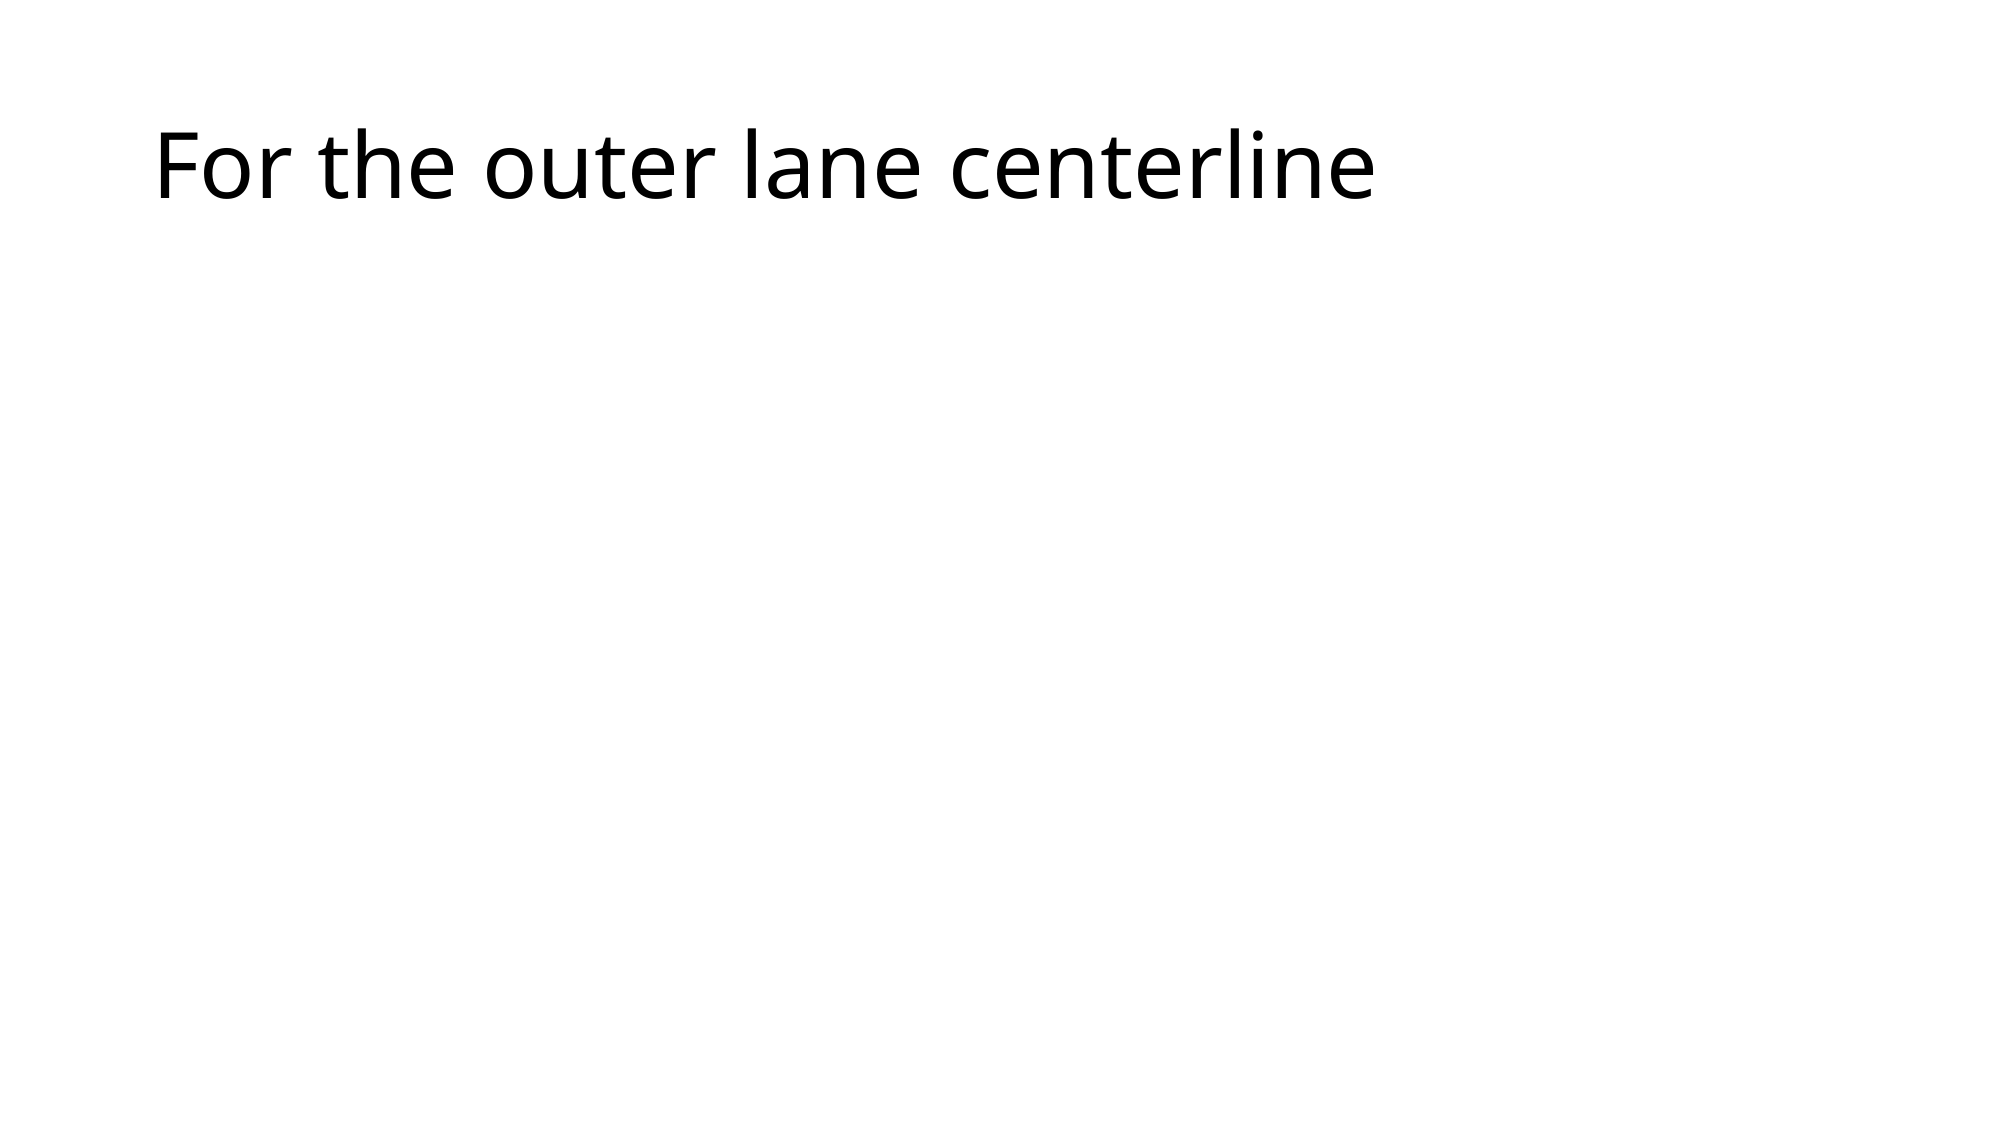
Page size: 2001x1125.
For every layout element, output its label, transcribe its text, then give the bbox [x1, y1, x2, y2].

title For the outer lane centerline [137, 59, 1863, 278]
